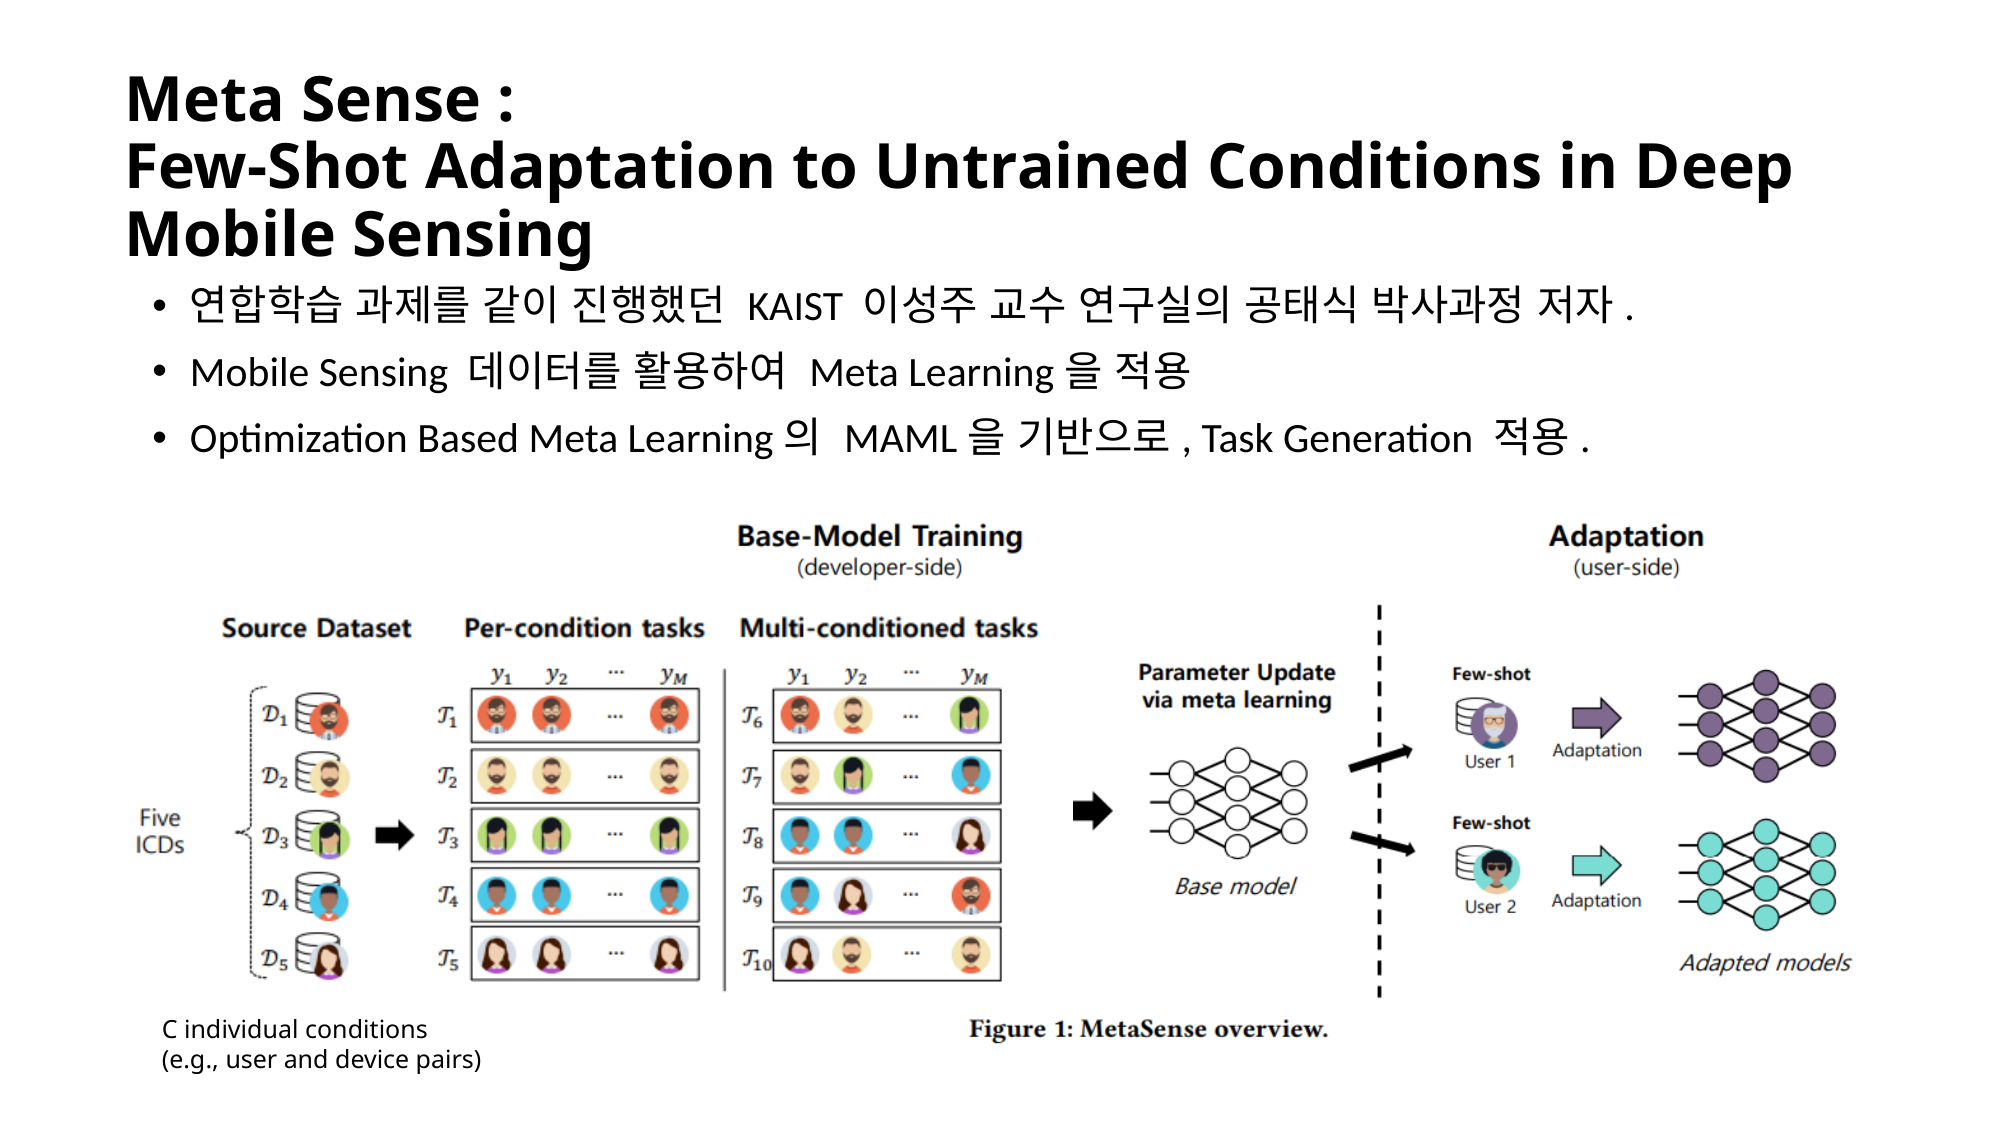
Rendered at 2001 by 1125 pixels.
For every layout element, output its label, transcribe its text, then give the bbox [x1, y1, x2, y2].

text_box 연합학습 과제를 같이 진행했던 KAIST 이성주 교수 연구실의 공태식 박사과정 저자. Mobile Sensing 데이터를 활용하여 Meta Learning을 적용 Optimization Based Meta Learning의 MAML을 기반으로, Task Generation 적용. [137, 278, 1863, 496]
text_box C individual conditions (e.g., user and device pairs) [146, 1047, 541, 1081]
title Meta Sense : Few-Shot Adaptation to Untrained Conditions in Deep Mobile Sensing [109, 59, 1901, 278]
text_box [118, 496, 1882, 1047]
